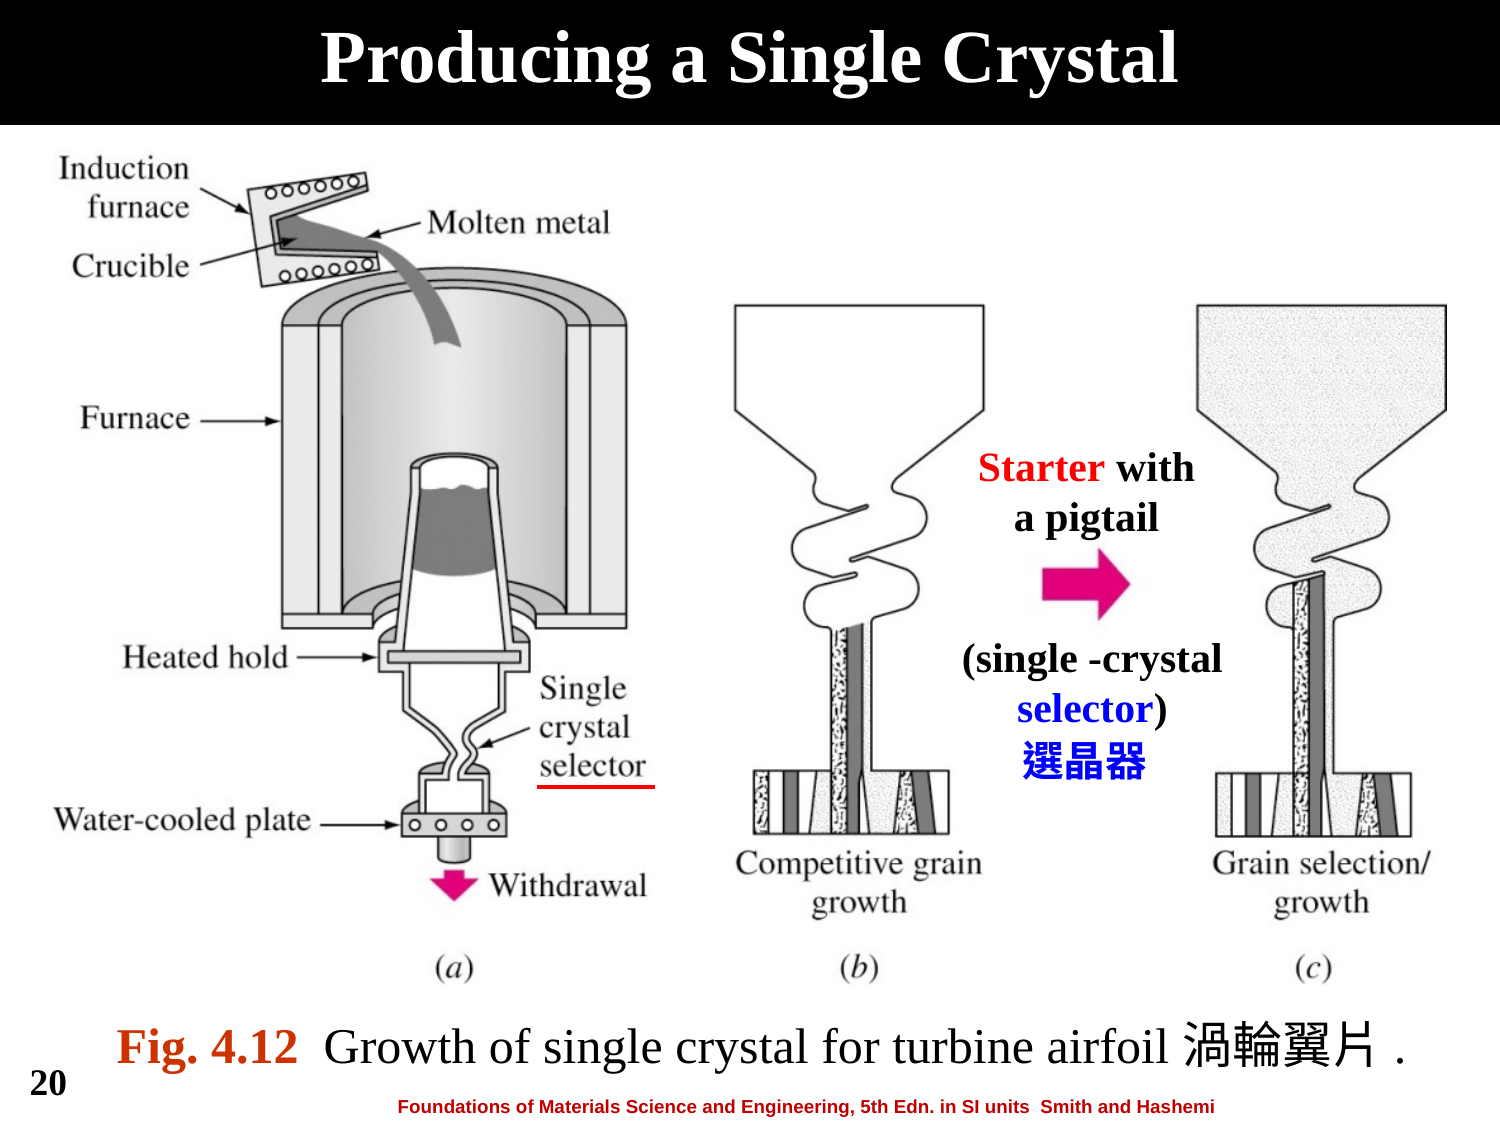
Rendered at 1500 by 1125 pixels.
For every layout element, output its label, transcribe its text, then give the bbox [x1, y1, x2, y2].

picture [52, 148, 1447, 985]
text_box Producing a Single Crystal [0, 0, 1500, 125]
text_box Fig. 4.12 Growth of single crystal for turbine airfoil渦輪翼片. [100, 1006, 1423, 1082]
slide_number 20 [0, 1049, 83, 1125]
